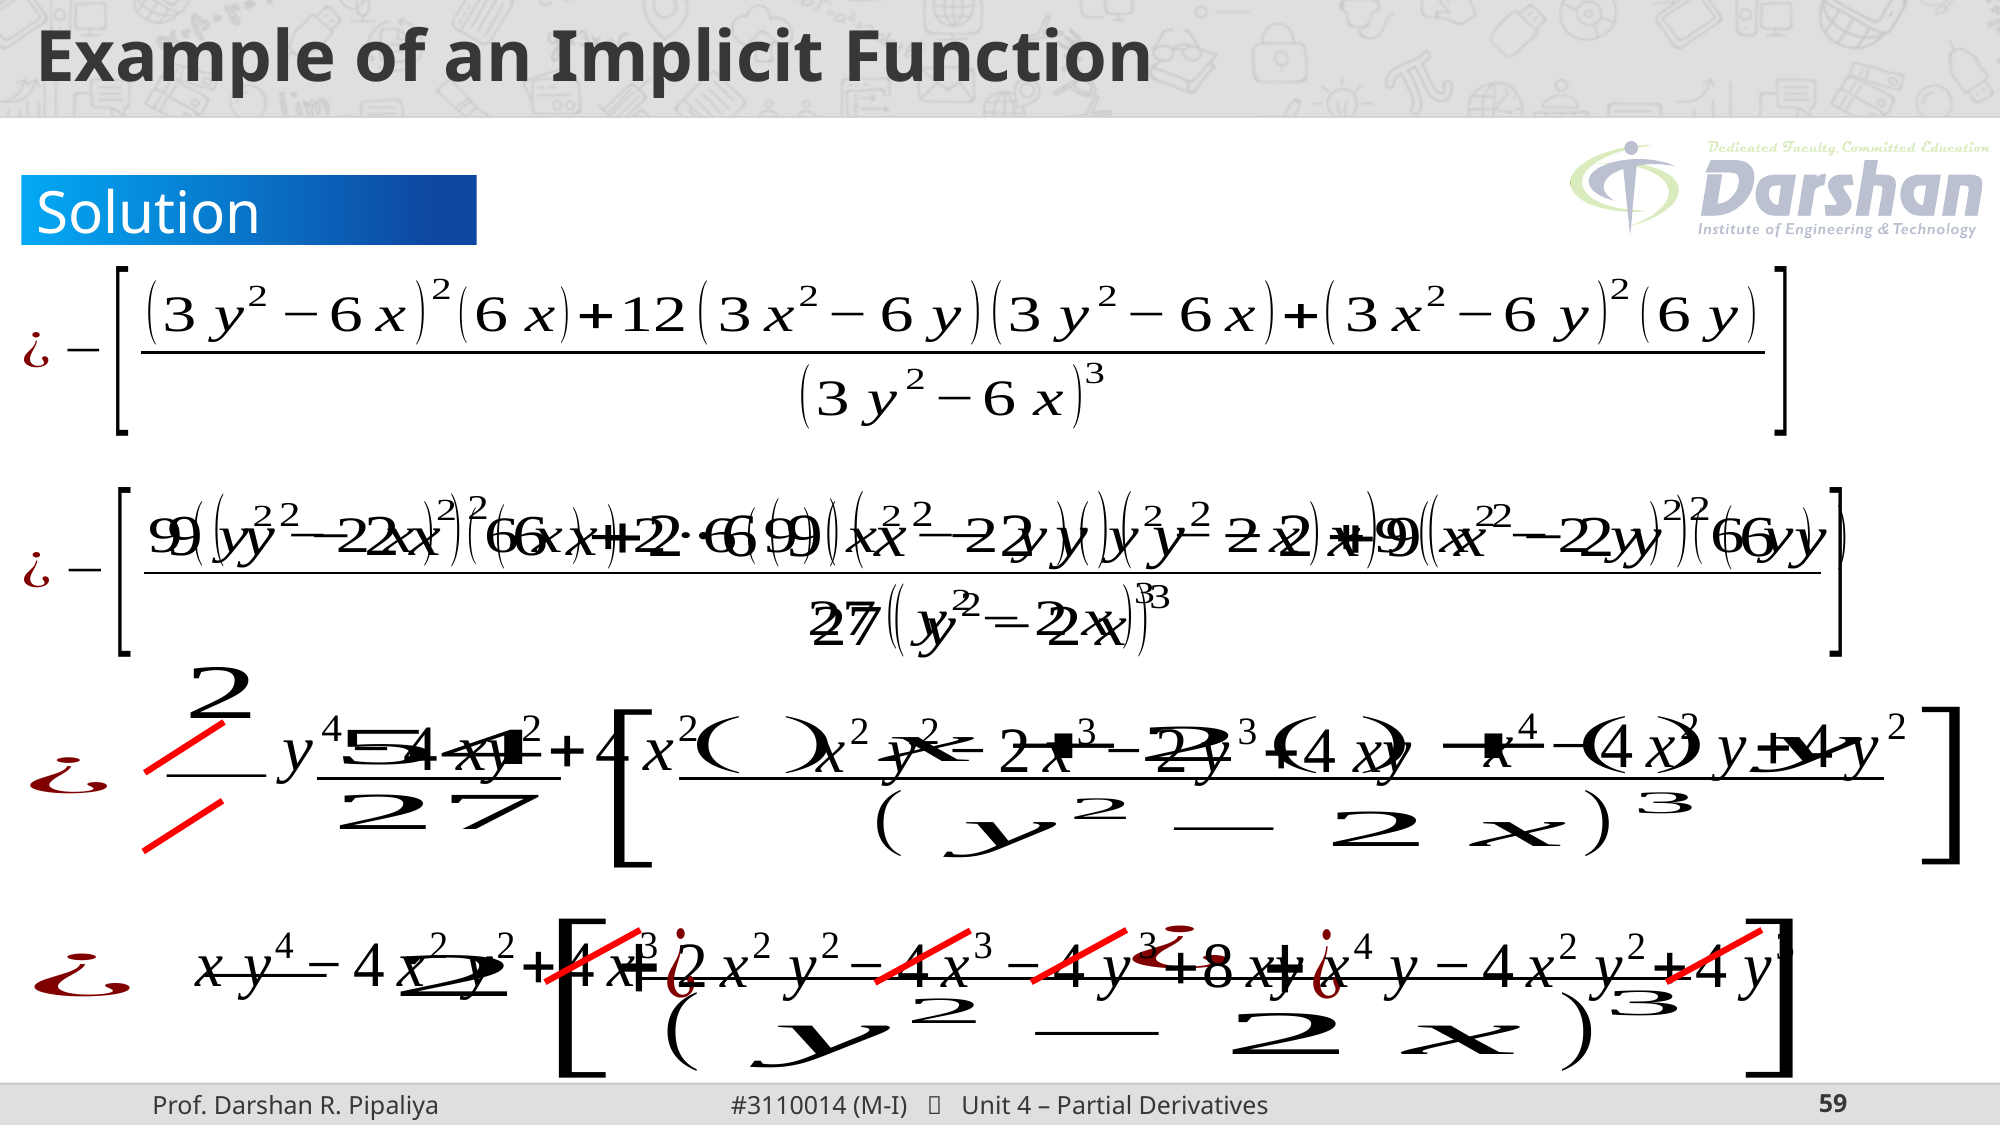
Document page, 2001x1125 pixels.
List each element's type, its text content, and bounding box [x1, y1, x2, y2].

text_box [1570, 141, 1990, 238]
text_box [143, 800, 223, 852]
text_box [544, 929, 641, 983]
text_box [1666, 929, 1762, 983]
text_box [875, 930, 971, 983]
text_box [1031, 929, 1127, 983]
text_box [144, 722, 224, 773]
text_box Solution Continue: [21, 175, 477, 245]
title Example of an Implicit Function [0, 0, 2000, 117]
